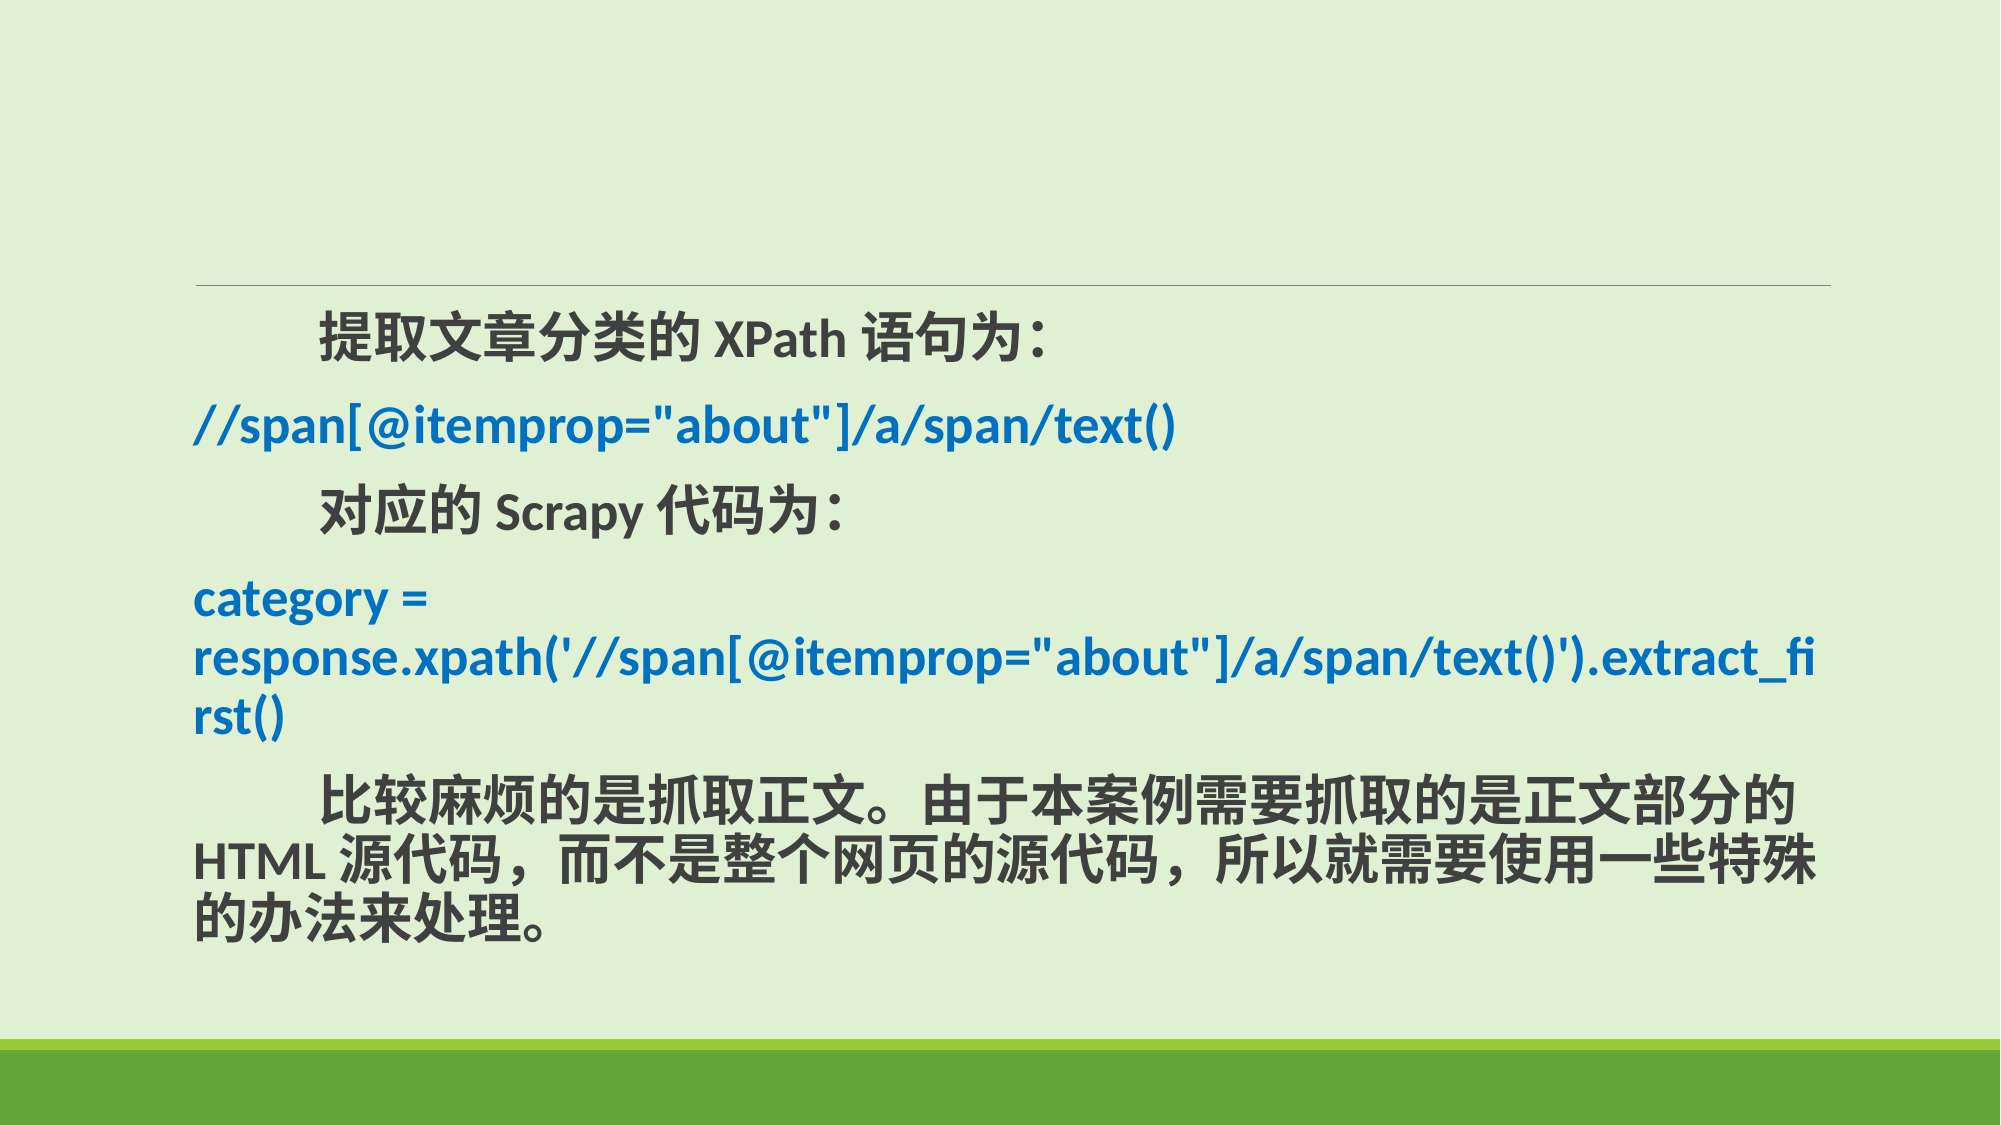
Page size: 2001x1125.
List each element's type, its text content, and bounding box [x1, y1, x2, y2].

list 提取文章分类的XPath语句为： //span[@itemprop="about"]/a/span/text() 对应的Scrapy代码为： category = response.xpath('//span[@itemprop="about"]/a/span/text()').extract_first() 比较麻烦的是抓取正文。由于本案例需要抓取的是正文部分的HTML源代码，而不是整个网页的源代码，所以就需要使用一些特殊的办法来处理。 [180, 302, 1830, 963]
